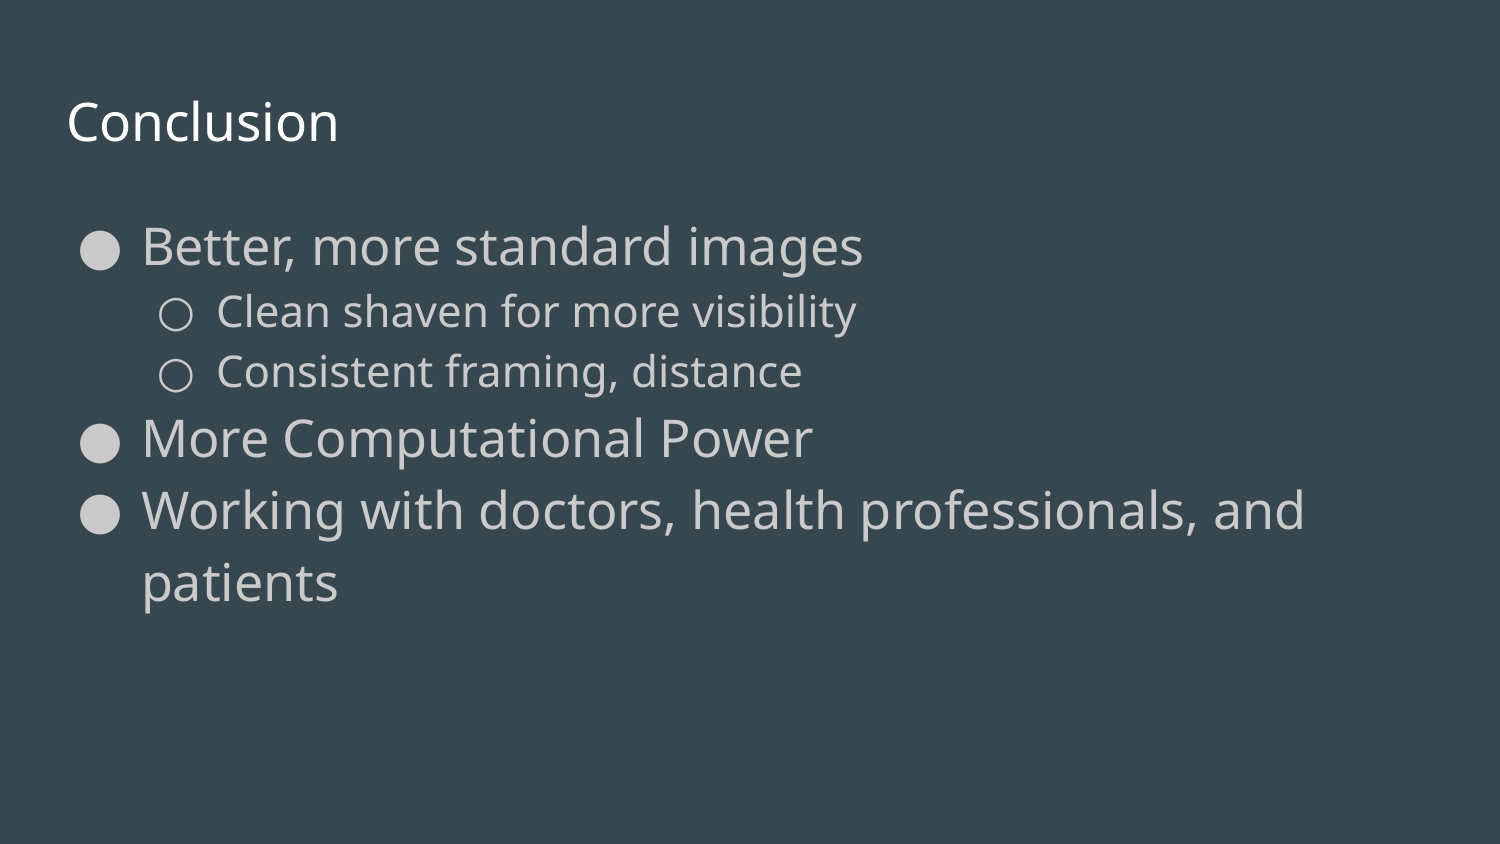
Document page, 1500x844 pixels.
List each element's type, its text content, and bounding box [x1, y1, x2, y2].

list Better, more standard images Clean shaven for more visibility Consistent framing, distance More Computational Power Working with doctors, health professionals, and patients [51, 189, 1449, 750]
title Conclusion [51, 72, 1449, 167]
